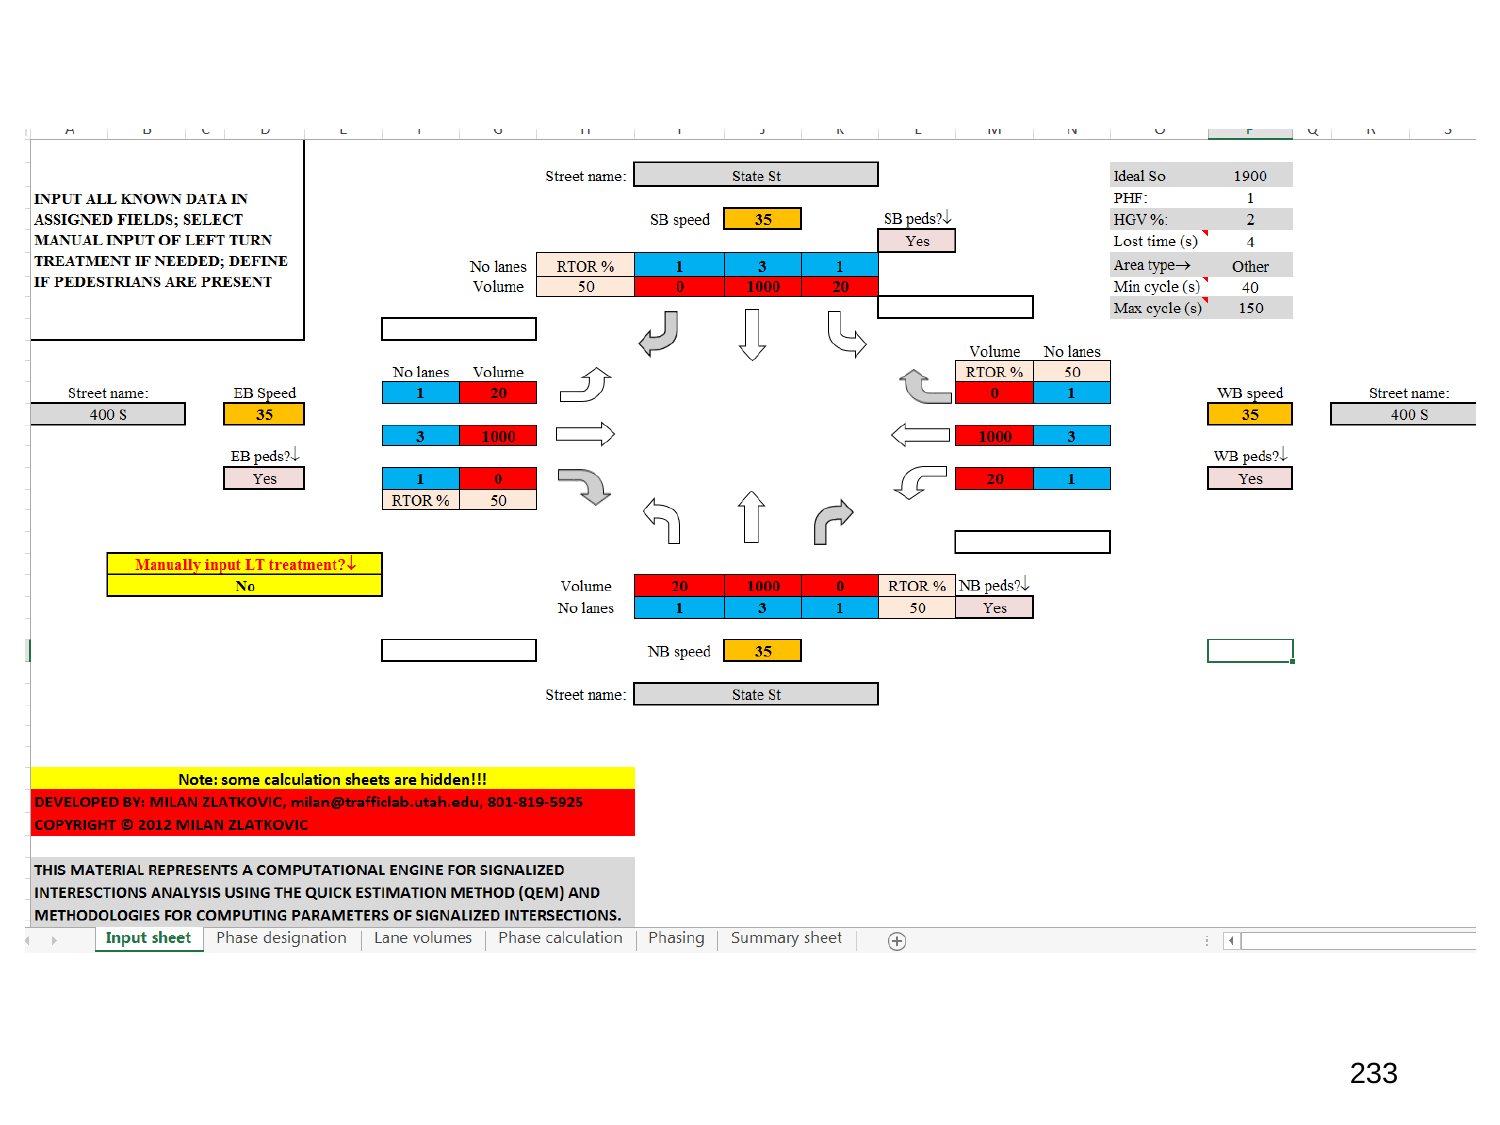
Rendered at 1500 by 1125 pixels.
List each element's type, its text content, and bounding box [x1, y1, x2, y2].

slide_number 233 [1334, 1047, 1499, 1125]
picture [25, 129, 1476, 953]
